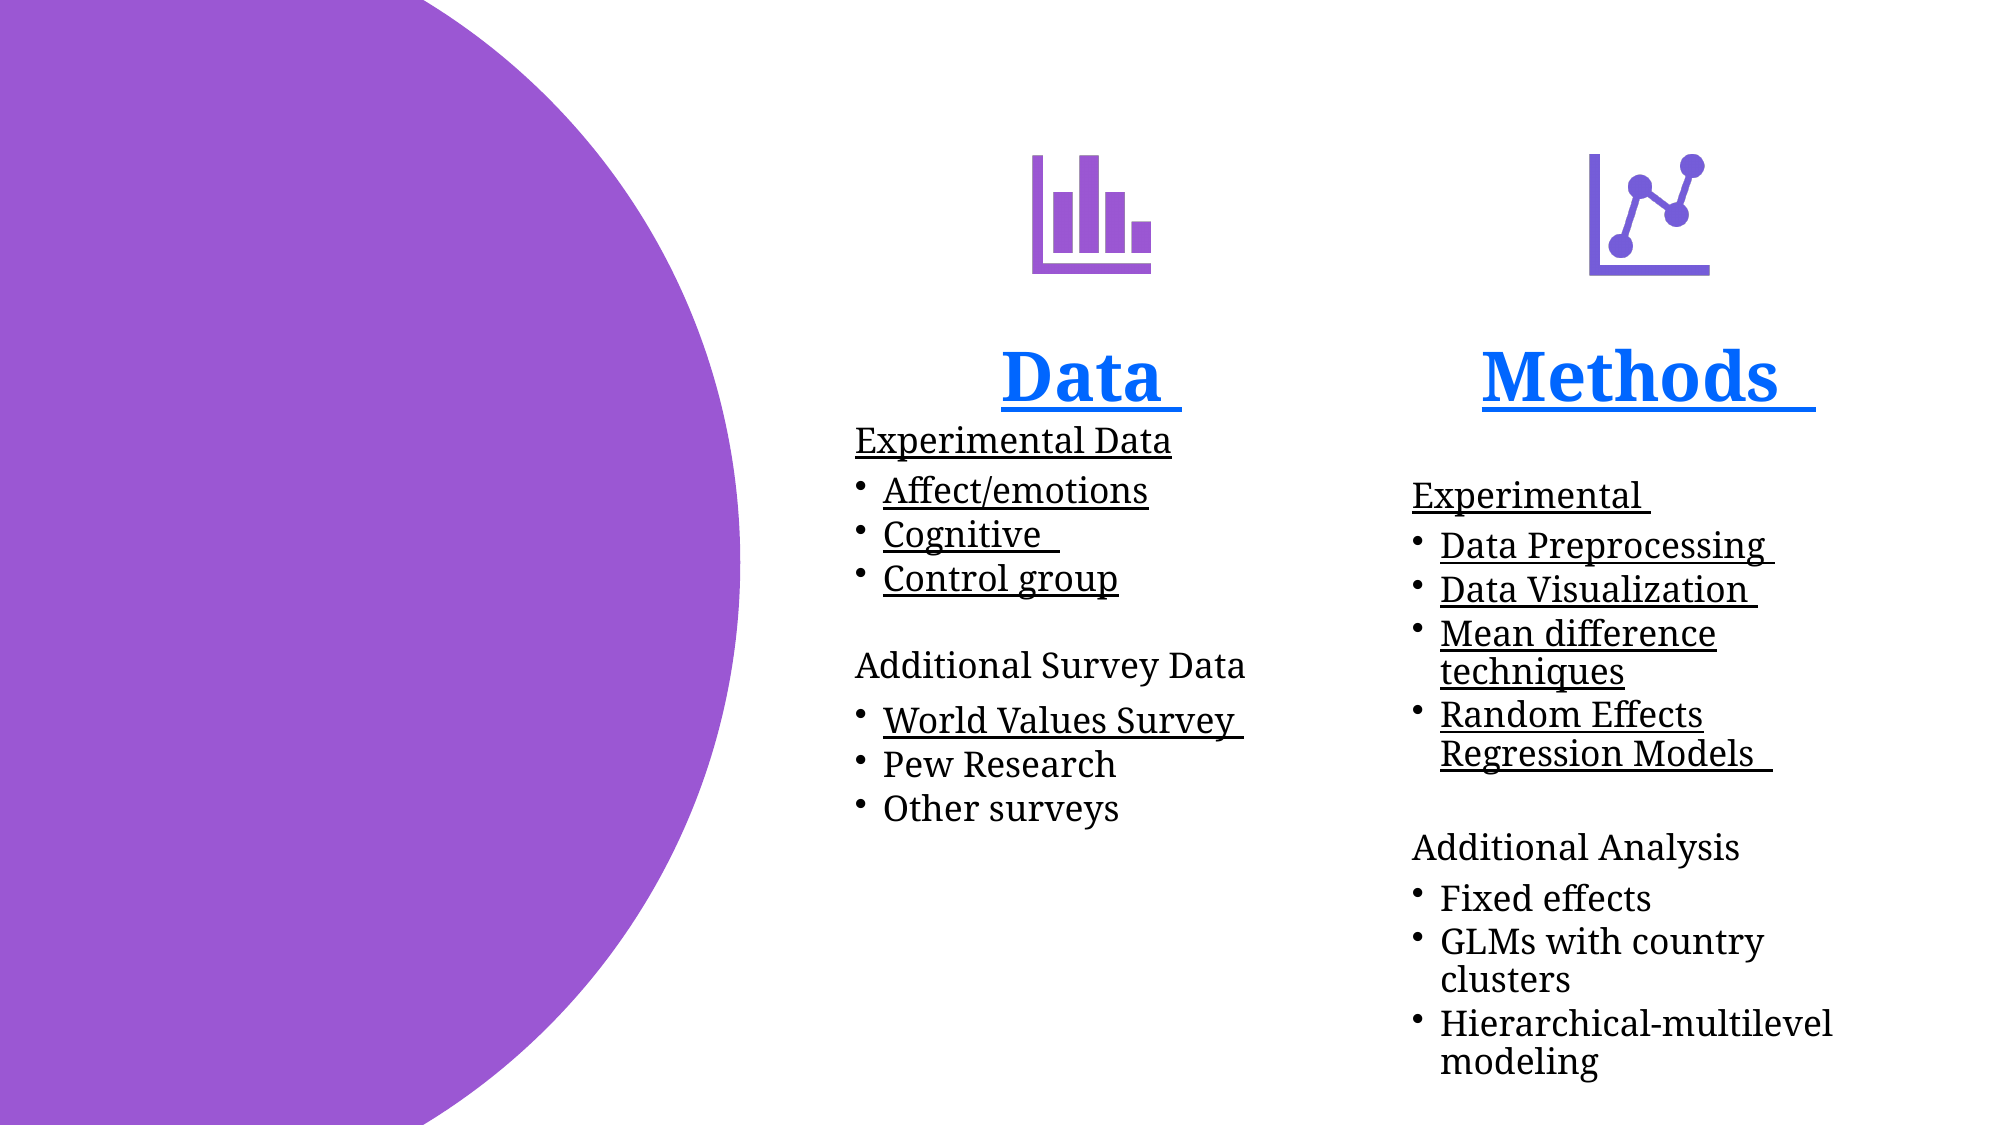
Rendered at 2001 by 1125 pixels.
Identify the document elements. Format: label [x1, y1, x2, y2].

list [854, 105, 1887, 1013]
text_box [0, 0, 742, 1125]
text_box [427, 0, 2000, 1125]
